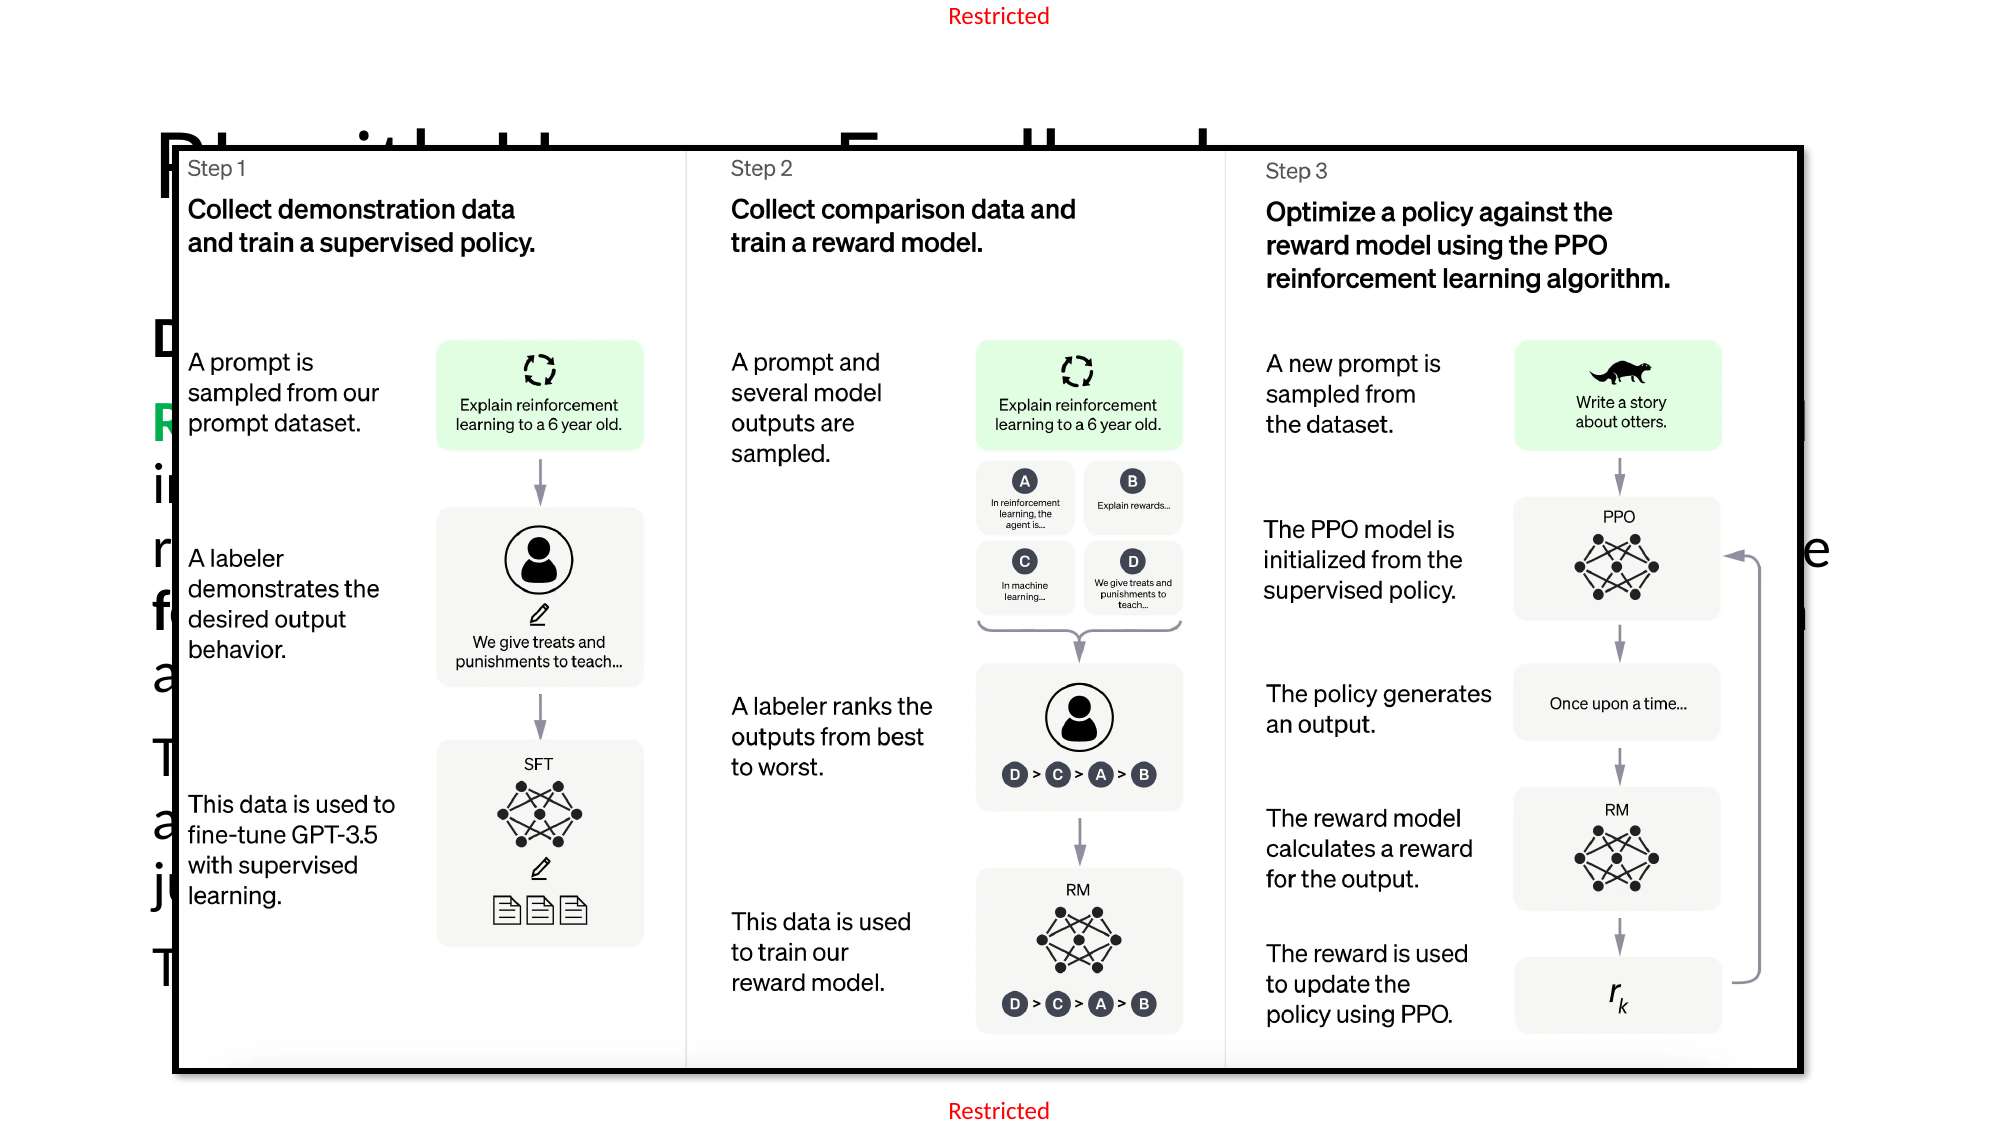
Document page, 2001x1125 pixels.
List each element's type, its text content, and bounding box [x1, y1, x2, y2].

picture [178, 151, 1798, 1069]
list Definition (Reinforcement Learning with Human Feedback): Reinforcement Learning with Human Feedback (or RLHF) is a method in which an AI model (pre-trained or not), is typically represented as a reinforcement learning agent, and is fine-tuned/trained based on some feedback/reward provided by humans to improve its performance on a specific task. This approach combines the strengths of reinforcement learning algorithms, which learn through trial and error, with the expertise and judgment of human evaluators. The way ChatGPT was trained in fact! [137, 299, 1863, 1125]
title RL with Human Feedback [137, 59, 1863, 278]
